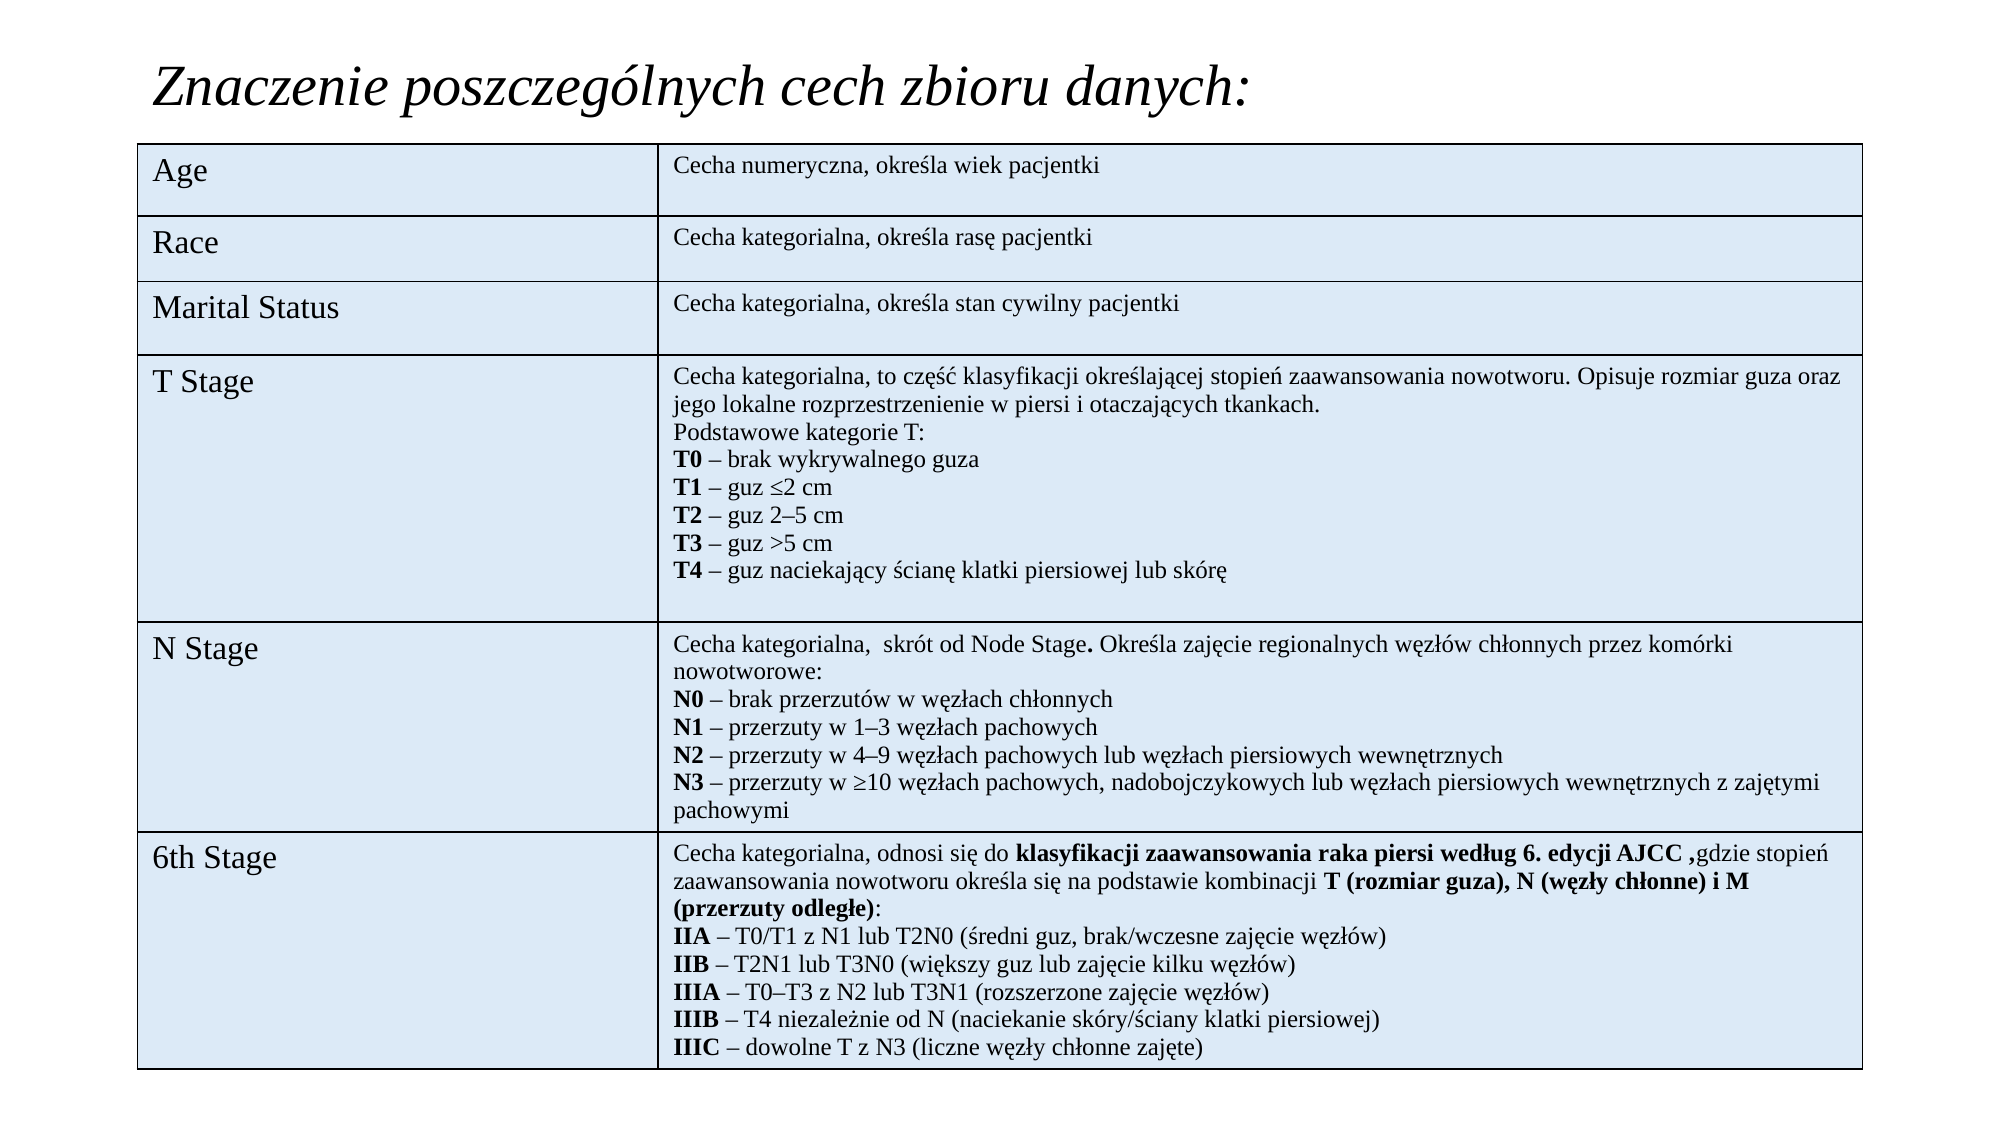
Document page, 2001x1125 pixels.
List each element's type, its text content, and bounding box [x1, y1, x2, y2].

table_cell Cecha kategorialna, skrót od Node Stage. Określa zajęcie regionalnych węzłów chłonnych przez komórki nowotworowe: N0 – brak przerzutów w węzłach chłonnych N1 – przerzuty w 1–3 węzłach pachowych N2 – przerzuty w 4–9 węzłach pachowych lub węzłach piersiowych wewnętrznych N3 – przerzuty w ≥10 węzłach pachowych, nadobojczykowych lub węzłach piersiowych wewnętrznych z zajętymi pachowymi [659, 623, 1862, 831]
table_cell 6th Stage [138, 833, 657, 1068]
table_cell Cecha kategorialna, określa stan cywilny pacjentki [659, 282, 1862, 354]
title Znaczenie poszczególnych cech zbioru danych: [137, 28, 1863, 143]
table_cell Race [138, 217, 657, 281]
table_cell Cecha kategorialna, to część klasyfikacji określającej stopień zaawansowania nowotworu. Opisuje rozmiar guza oraz jego lokalne rozprzestrzenienie w piersi i otaczających tkankach. Podstawowe kategorie T: T0 – brak wykrywalnego guza T1 – guz ≤2 cm T2 – guz 2–5 cm T3 – guz >5 cm T4 – guz naciekający ścianę klatki piersiowej lub skórę [659, 356, 1862, 621]
table_cell T Stage [138, 356, 657, 621]
table_header Cecha numeryczna, określa wiek pacjentki [659, 145, 1862, 215]
table_cell Marital Status [138, 282, 657, 354]
table_header Age [138, 145, 657, 215]
table_cell Cecha kategorialna, określa rasę pacjentki [659, 217, 1862, 281]
table_cell Cecha kategorialna, odnosi się do klasyfikacji zaawansowania raka piersi według 6. edycji AJCC ,gdzie stopień zaawansowania nowotworu określa się na podstawie kombinacji T (rozmiar guza), N (węzły chłonne) i M (przerzuty odległe): IIA – T0/T1 z N1 lub T2N0 (średni guz, brak/wczesne zajęcie węzłów) IIB – T2N1 lub T3N0 (większy guz lub zajęcie kilku węzłów) IIIA – T0–T3 z N2 lub T3N1 (rozszerzone zajęcie węzłów) IIIB – T4 niezależnie od N (naciekanie skóry/ściany klatki piersiowej) IIIC – dowolne T z N3 (liczne węzły chłonne zajęte) [659, 833, 1862, 1068]
table_cell N Stage [138, 623, 657, 831]
